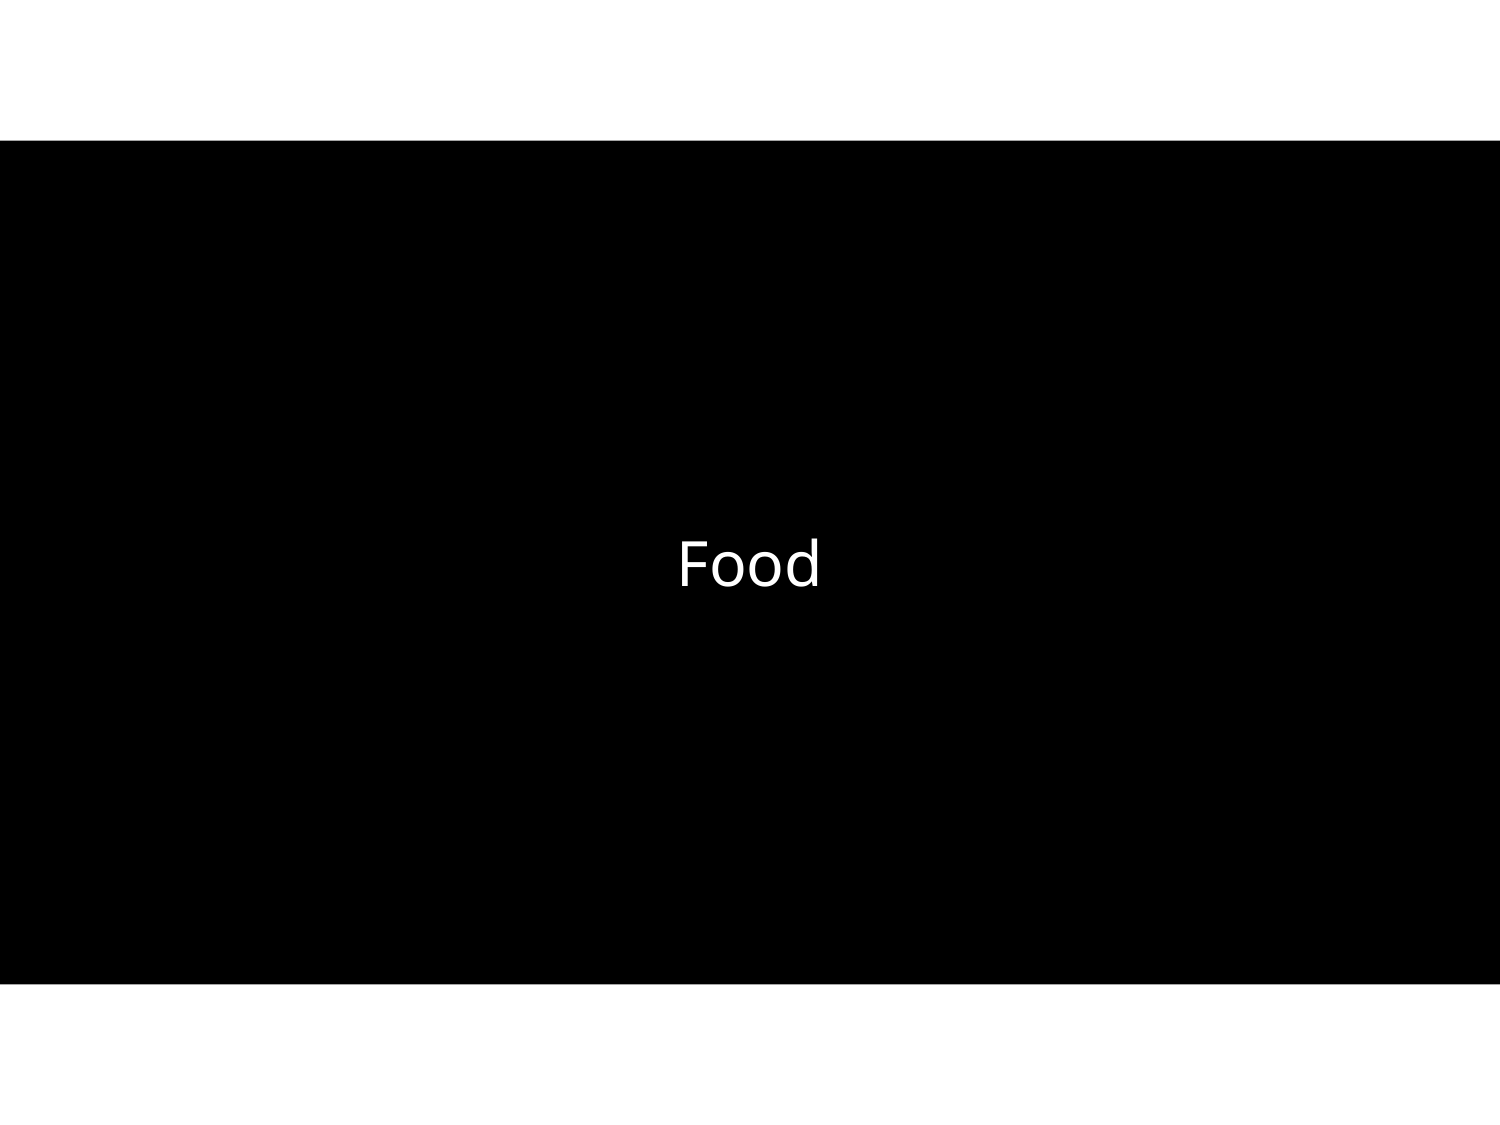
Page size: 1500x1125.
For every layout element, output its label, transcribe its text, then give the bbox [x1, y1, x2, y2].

text_box Food [662, 517, 838, 607]
text_box [0, 138, 1500, 986]
